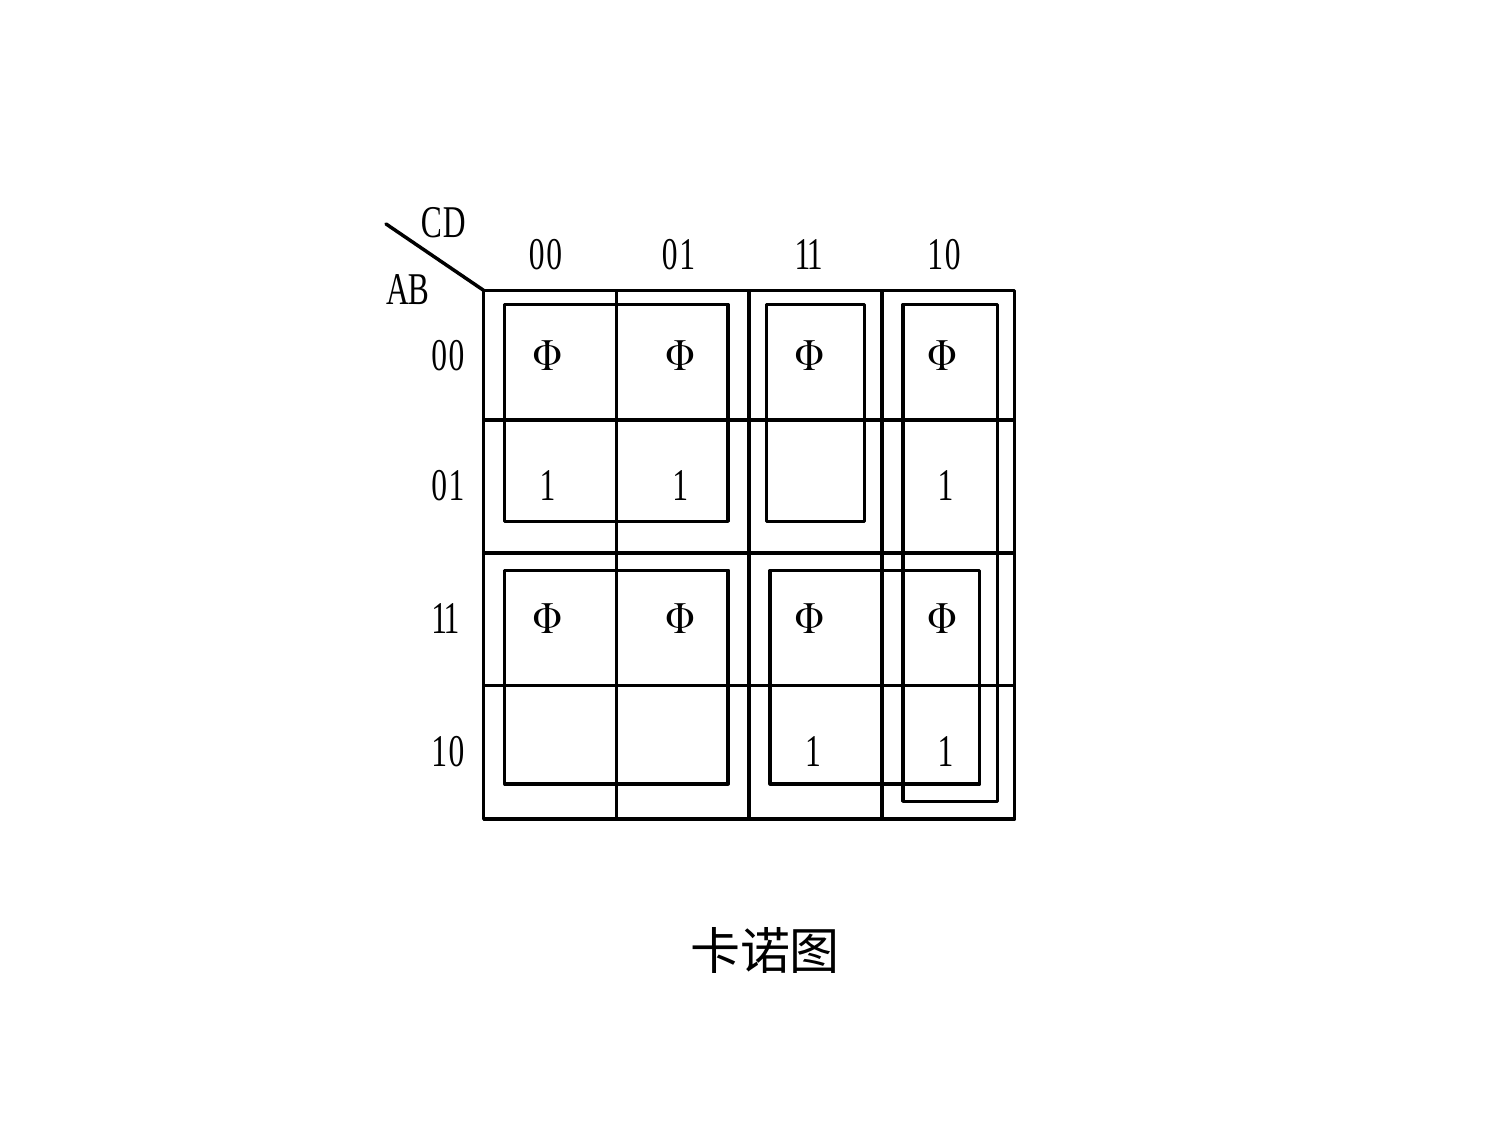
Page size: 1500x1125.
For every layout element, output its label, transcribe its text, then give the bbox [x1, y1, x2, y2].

text_box 卡诺图 [675, 912, 855, 988]
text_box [312, 174, 1025, 830]
